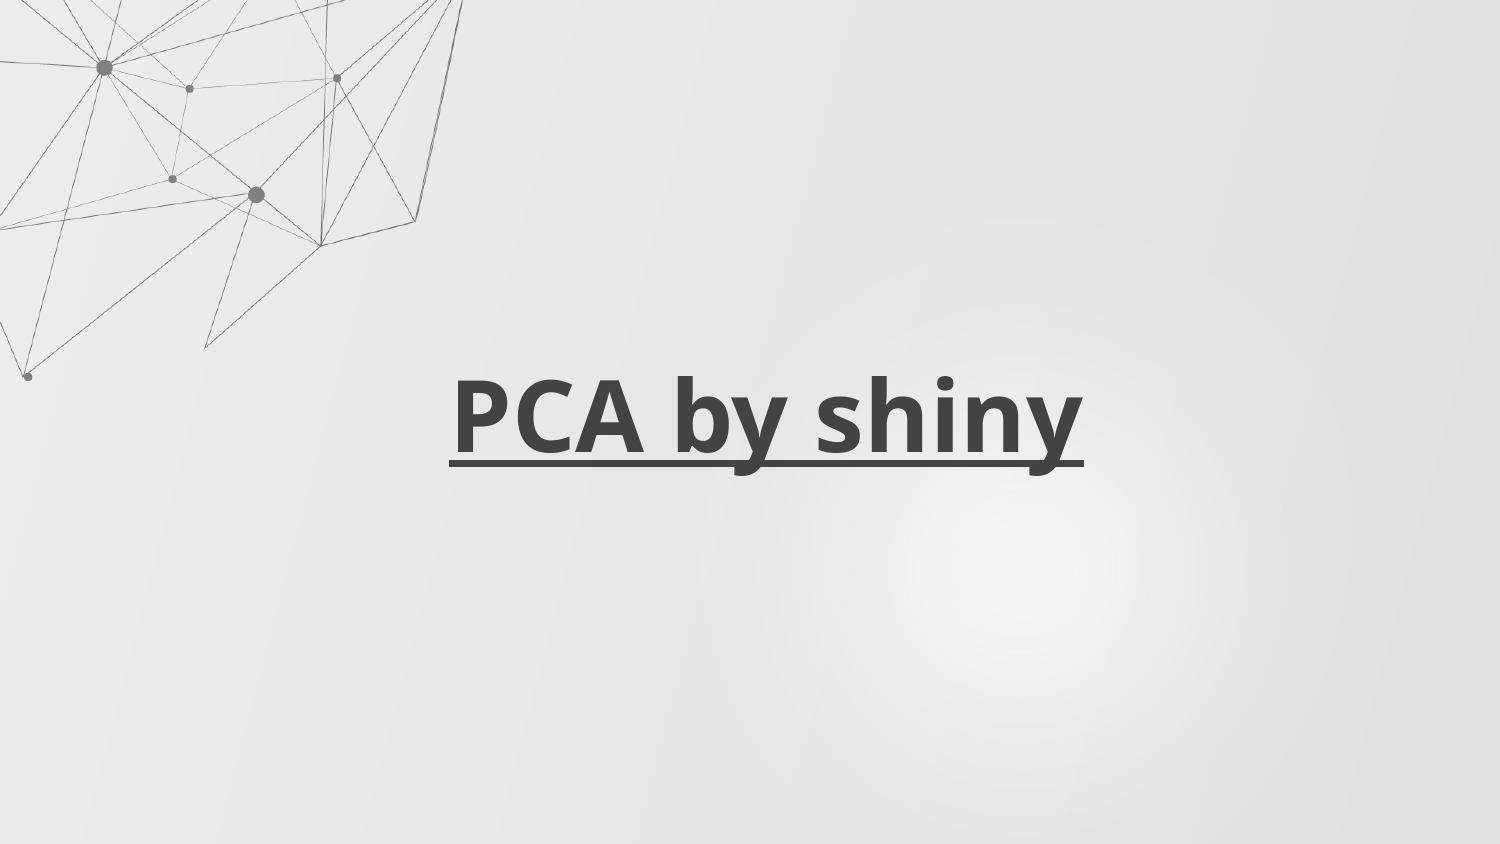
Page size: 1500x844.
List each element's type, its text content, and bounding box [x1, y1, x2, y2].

title PCA by shiny [161, 166, 1099, 504]
picture [0, 0, 1500, 844]
